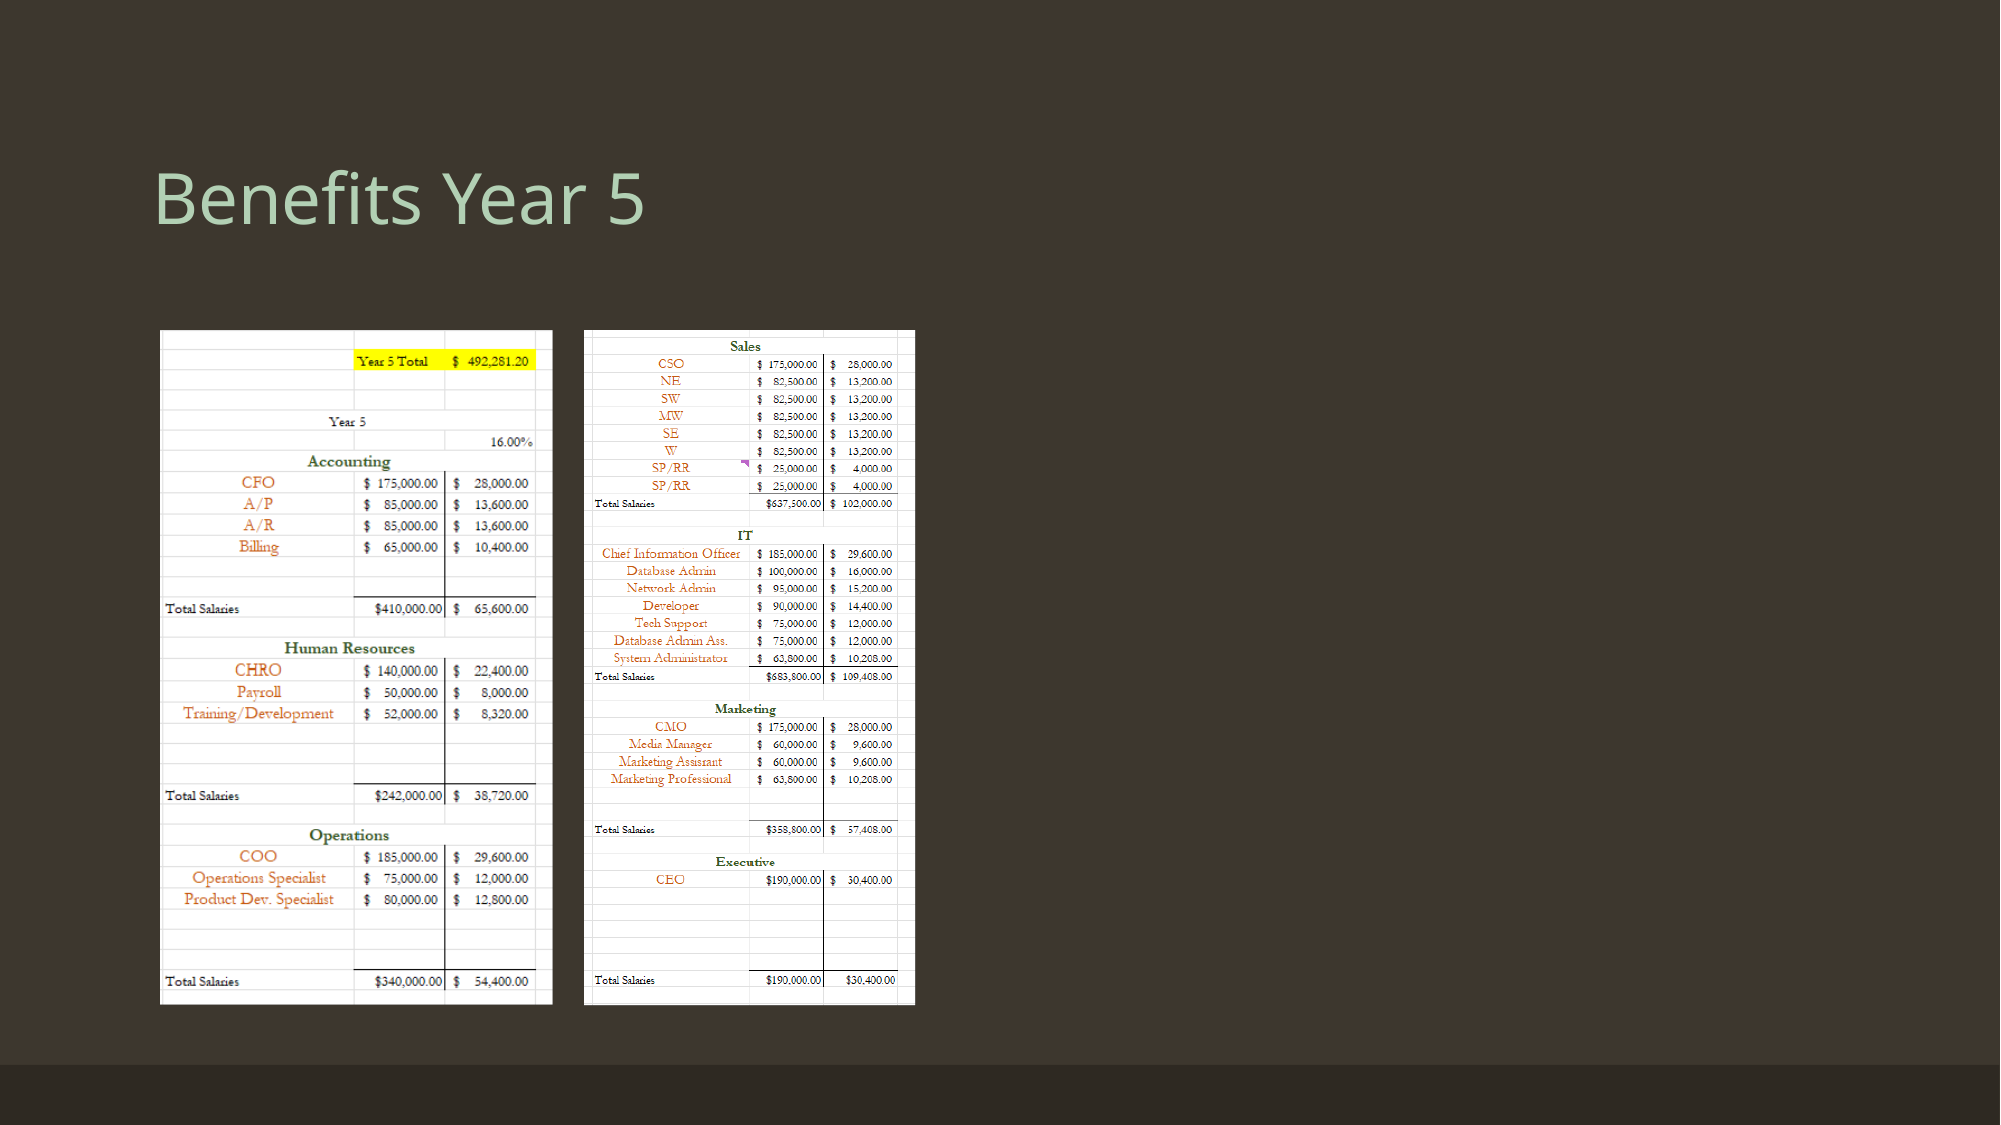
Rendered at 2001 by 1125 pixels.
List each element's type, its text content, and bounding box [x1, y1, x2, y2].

picture [160, 330, 554, 1006]
picture [584, 330, 916, 1006]
title Benefits Year 5 [137, 59, 1863, 248]
